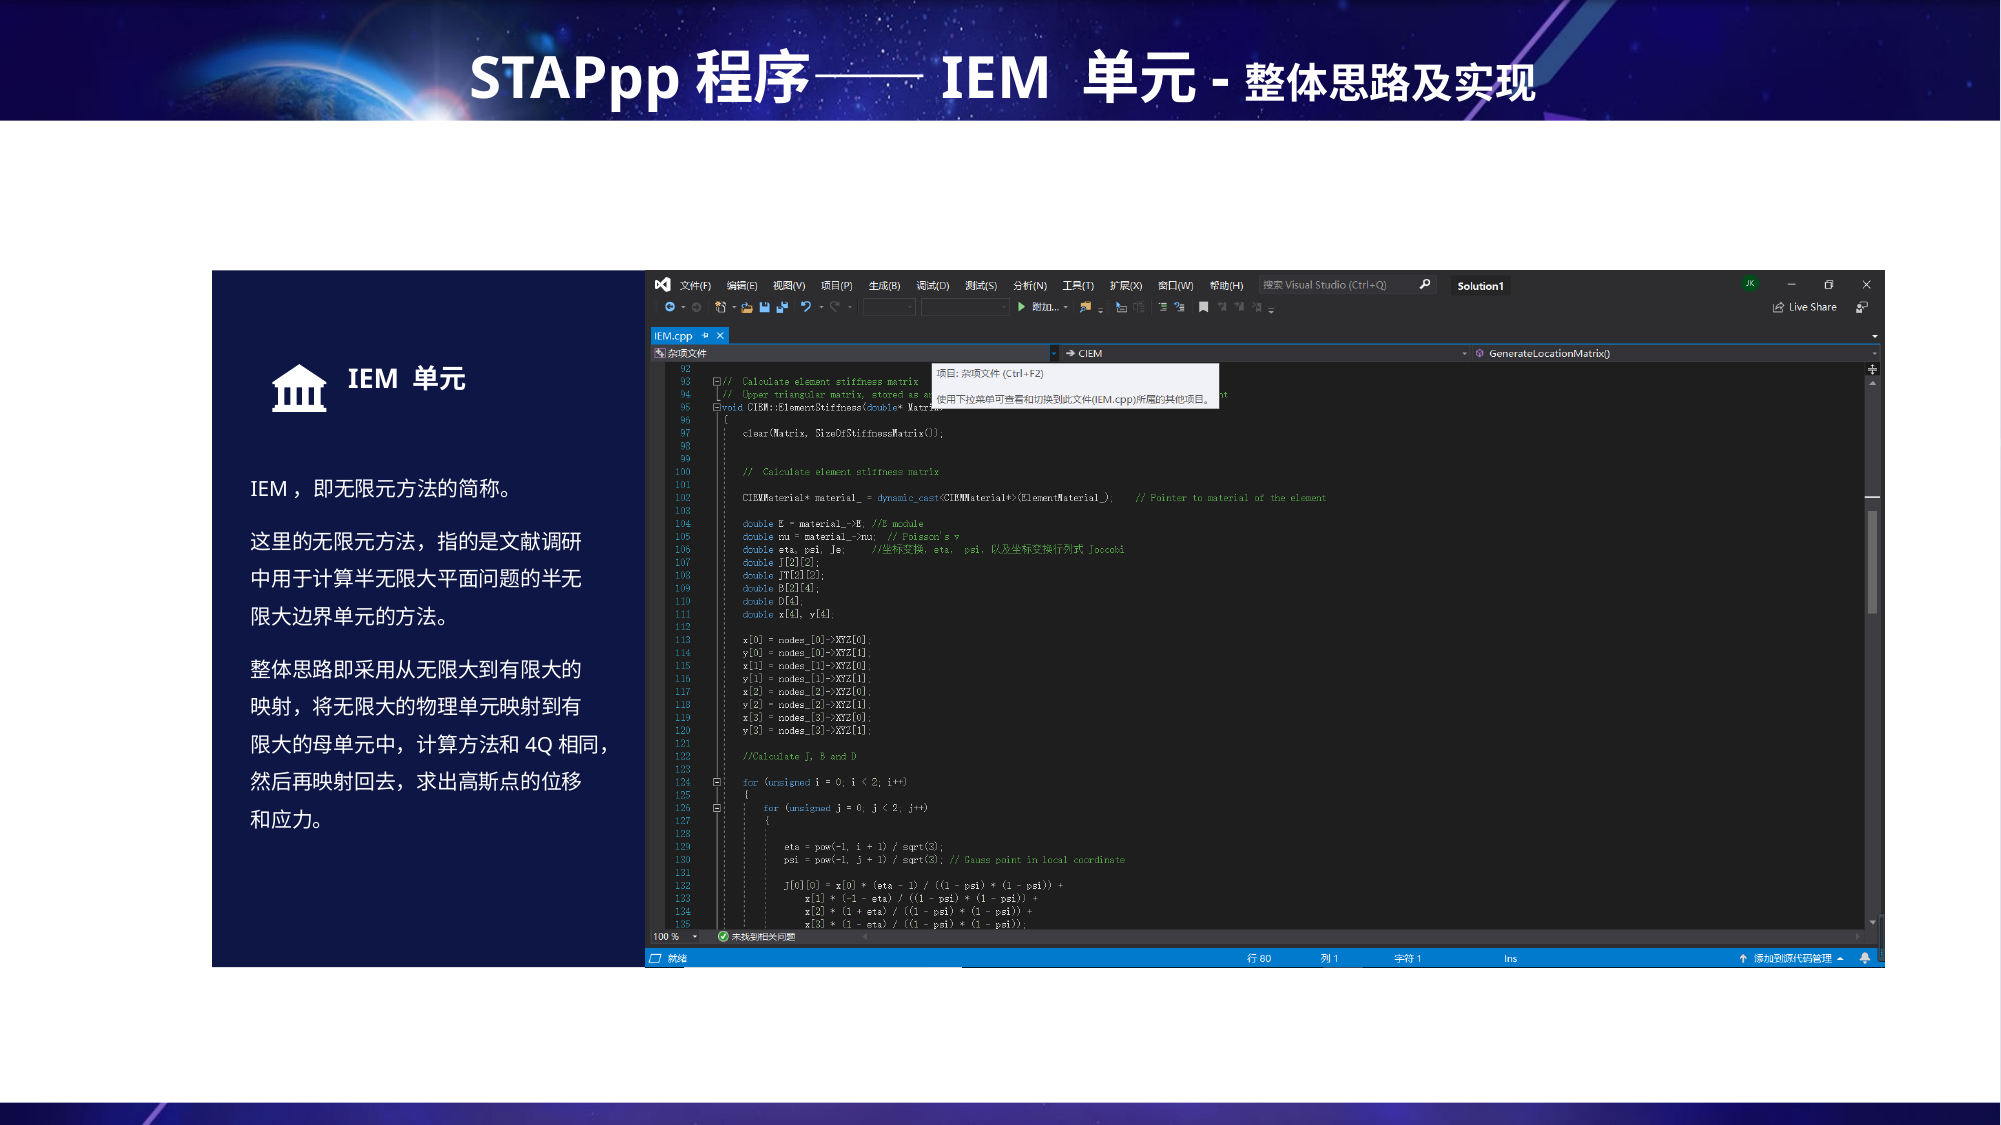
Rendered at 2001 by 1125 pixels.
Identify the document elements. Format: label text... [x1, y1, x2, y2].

title STAPpp程序——IEM 单元-整体思路及实现 [140, 39, 1866, 121]
picture [645, 270, 1885, 968]
picture [0, 0, 2001, 1125]
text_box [212, 270, 645, 968]
